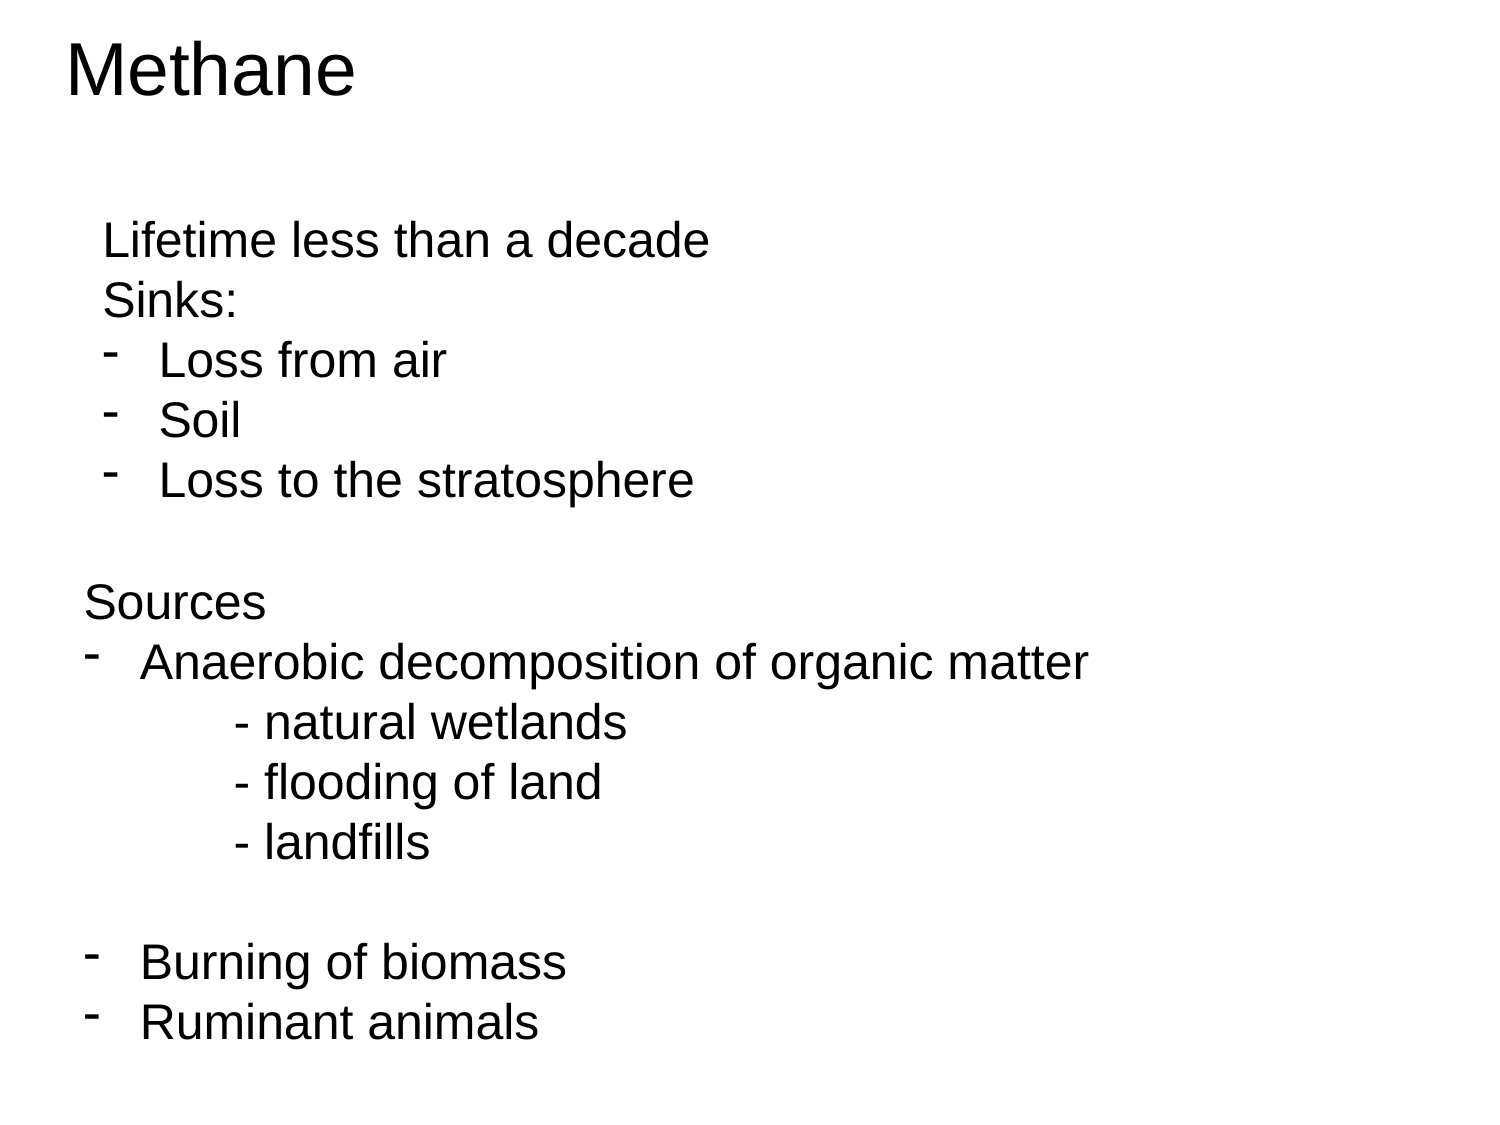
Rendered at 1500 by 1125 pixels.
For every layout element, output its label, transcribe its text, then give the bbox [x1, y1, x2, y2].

text_box Lifetime less than a decade Sinks: Loss from air Soil Loss to the stratosphere [87, 199, 1375, 515]
text_box Sources Anaerobic decomposition of organic matter - natural wetlands - flooding of land - landfills Burning of biomass Ruminant animals [68, 562, 1344, 1058]
title Methane [50, 12, 1344, 230]
